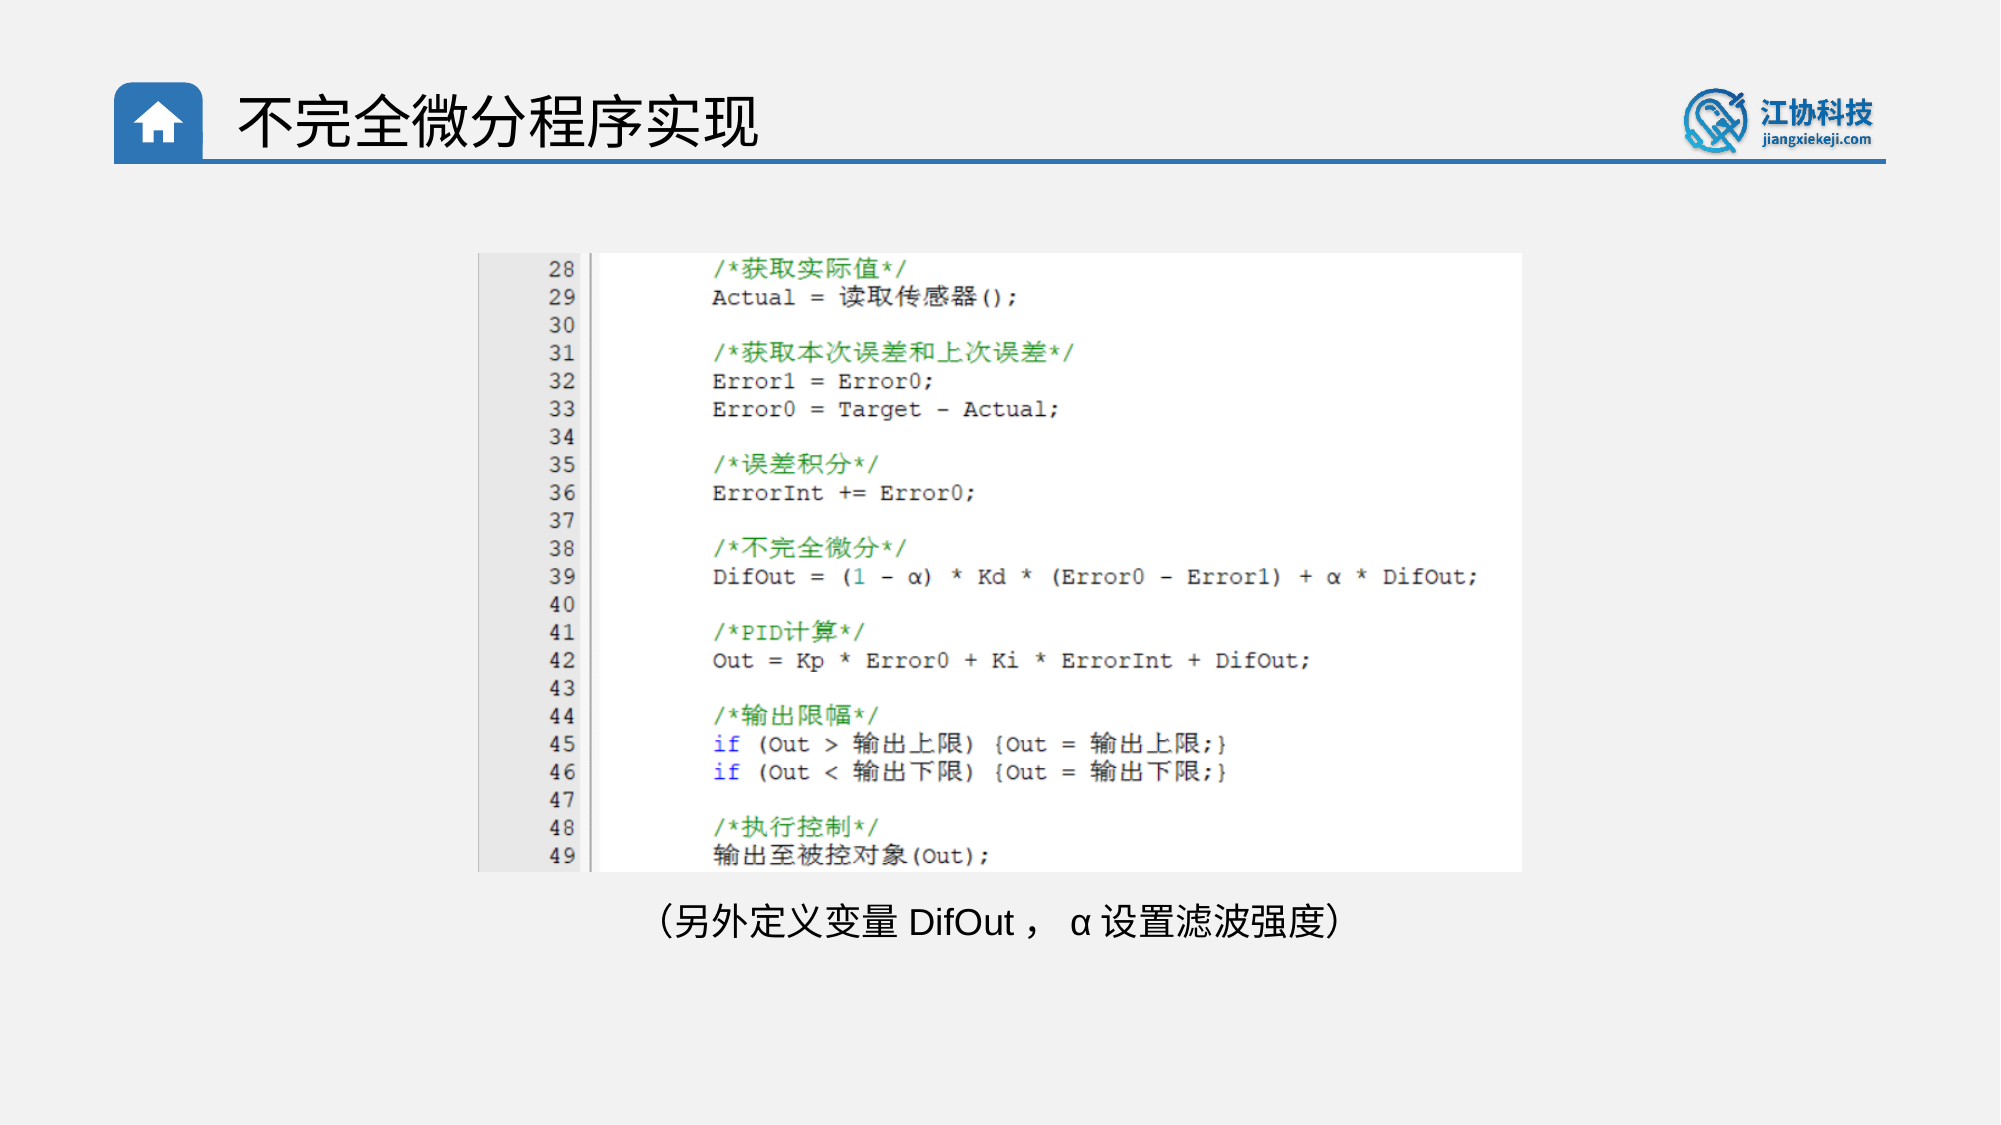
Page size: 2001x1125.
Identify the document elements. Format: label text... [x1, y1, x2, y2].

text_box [114, 76, 1886, 166]
text_box （另外定义变量DifOut，α设置滤波强度） [579, 890, 1421, 950]
picture [478, 253, 1522, 872]
